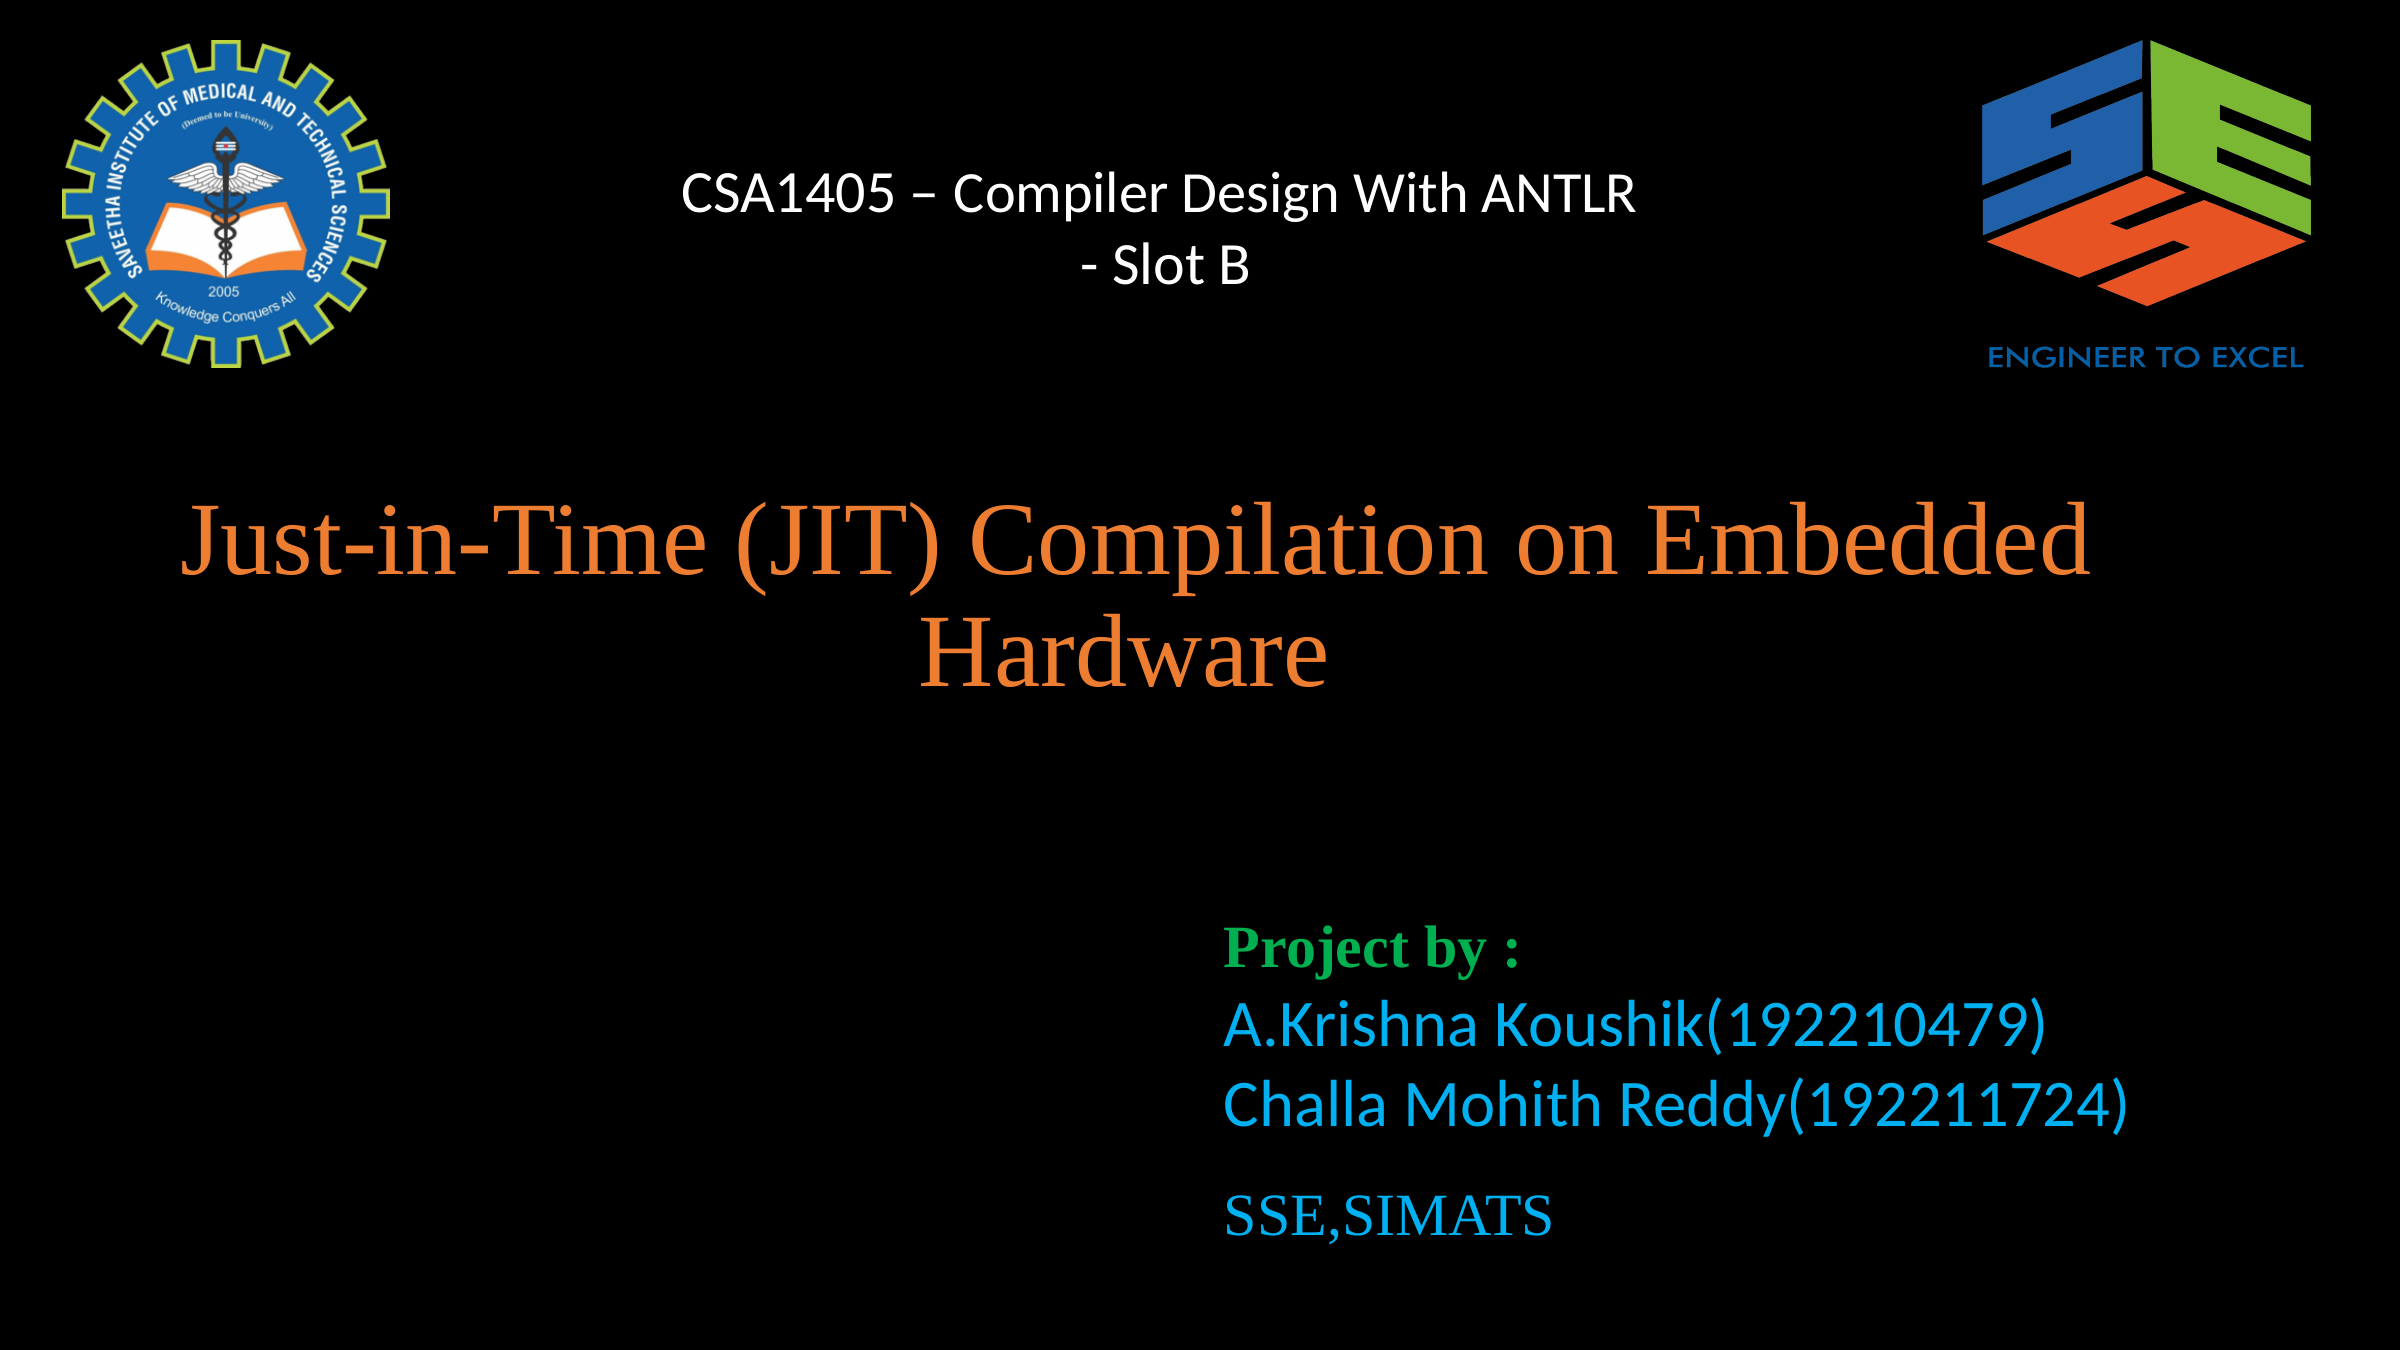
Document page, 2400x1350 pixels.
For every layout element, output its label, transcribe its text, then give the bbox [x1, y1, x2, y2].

picture [62, 40, 390, 368]
title Just-in-Time (JIT) Compilation on Embedded Hardware [128, 405, 2147, 734]
text_box CSA1405 – Compiler Design With ANTLR - Slot B [589, 128, 1730, 321]
text_box Project by : A.Krishna Koushik(192210479) Challa Mohith Reddy(192211724) SSE,SIMATS [1199, 847, 2287, 1253]
picture [1982, 40, 2311, 368]
